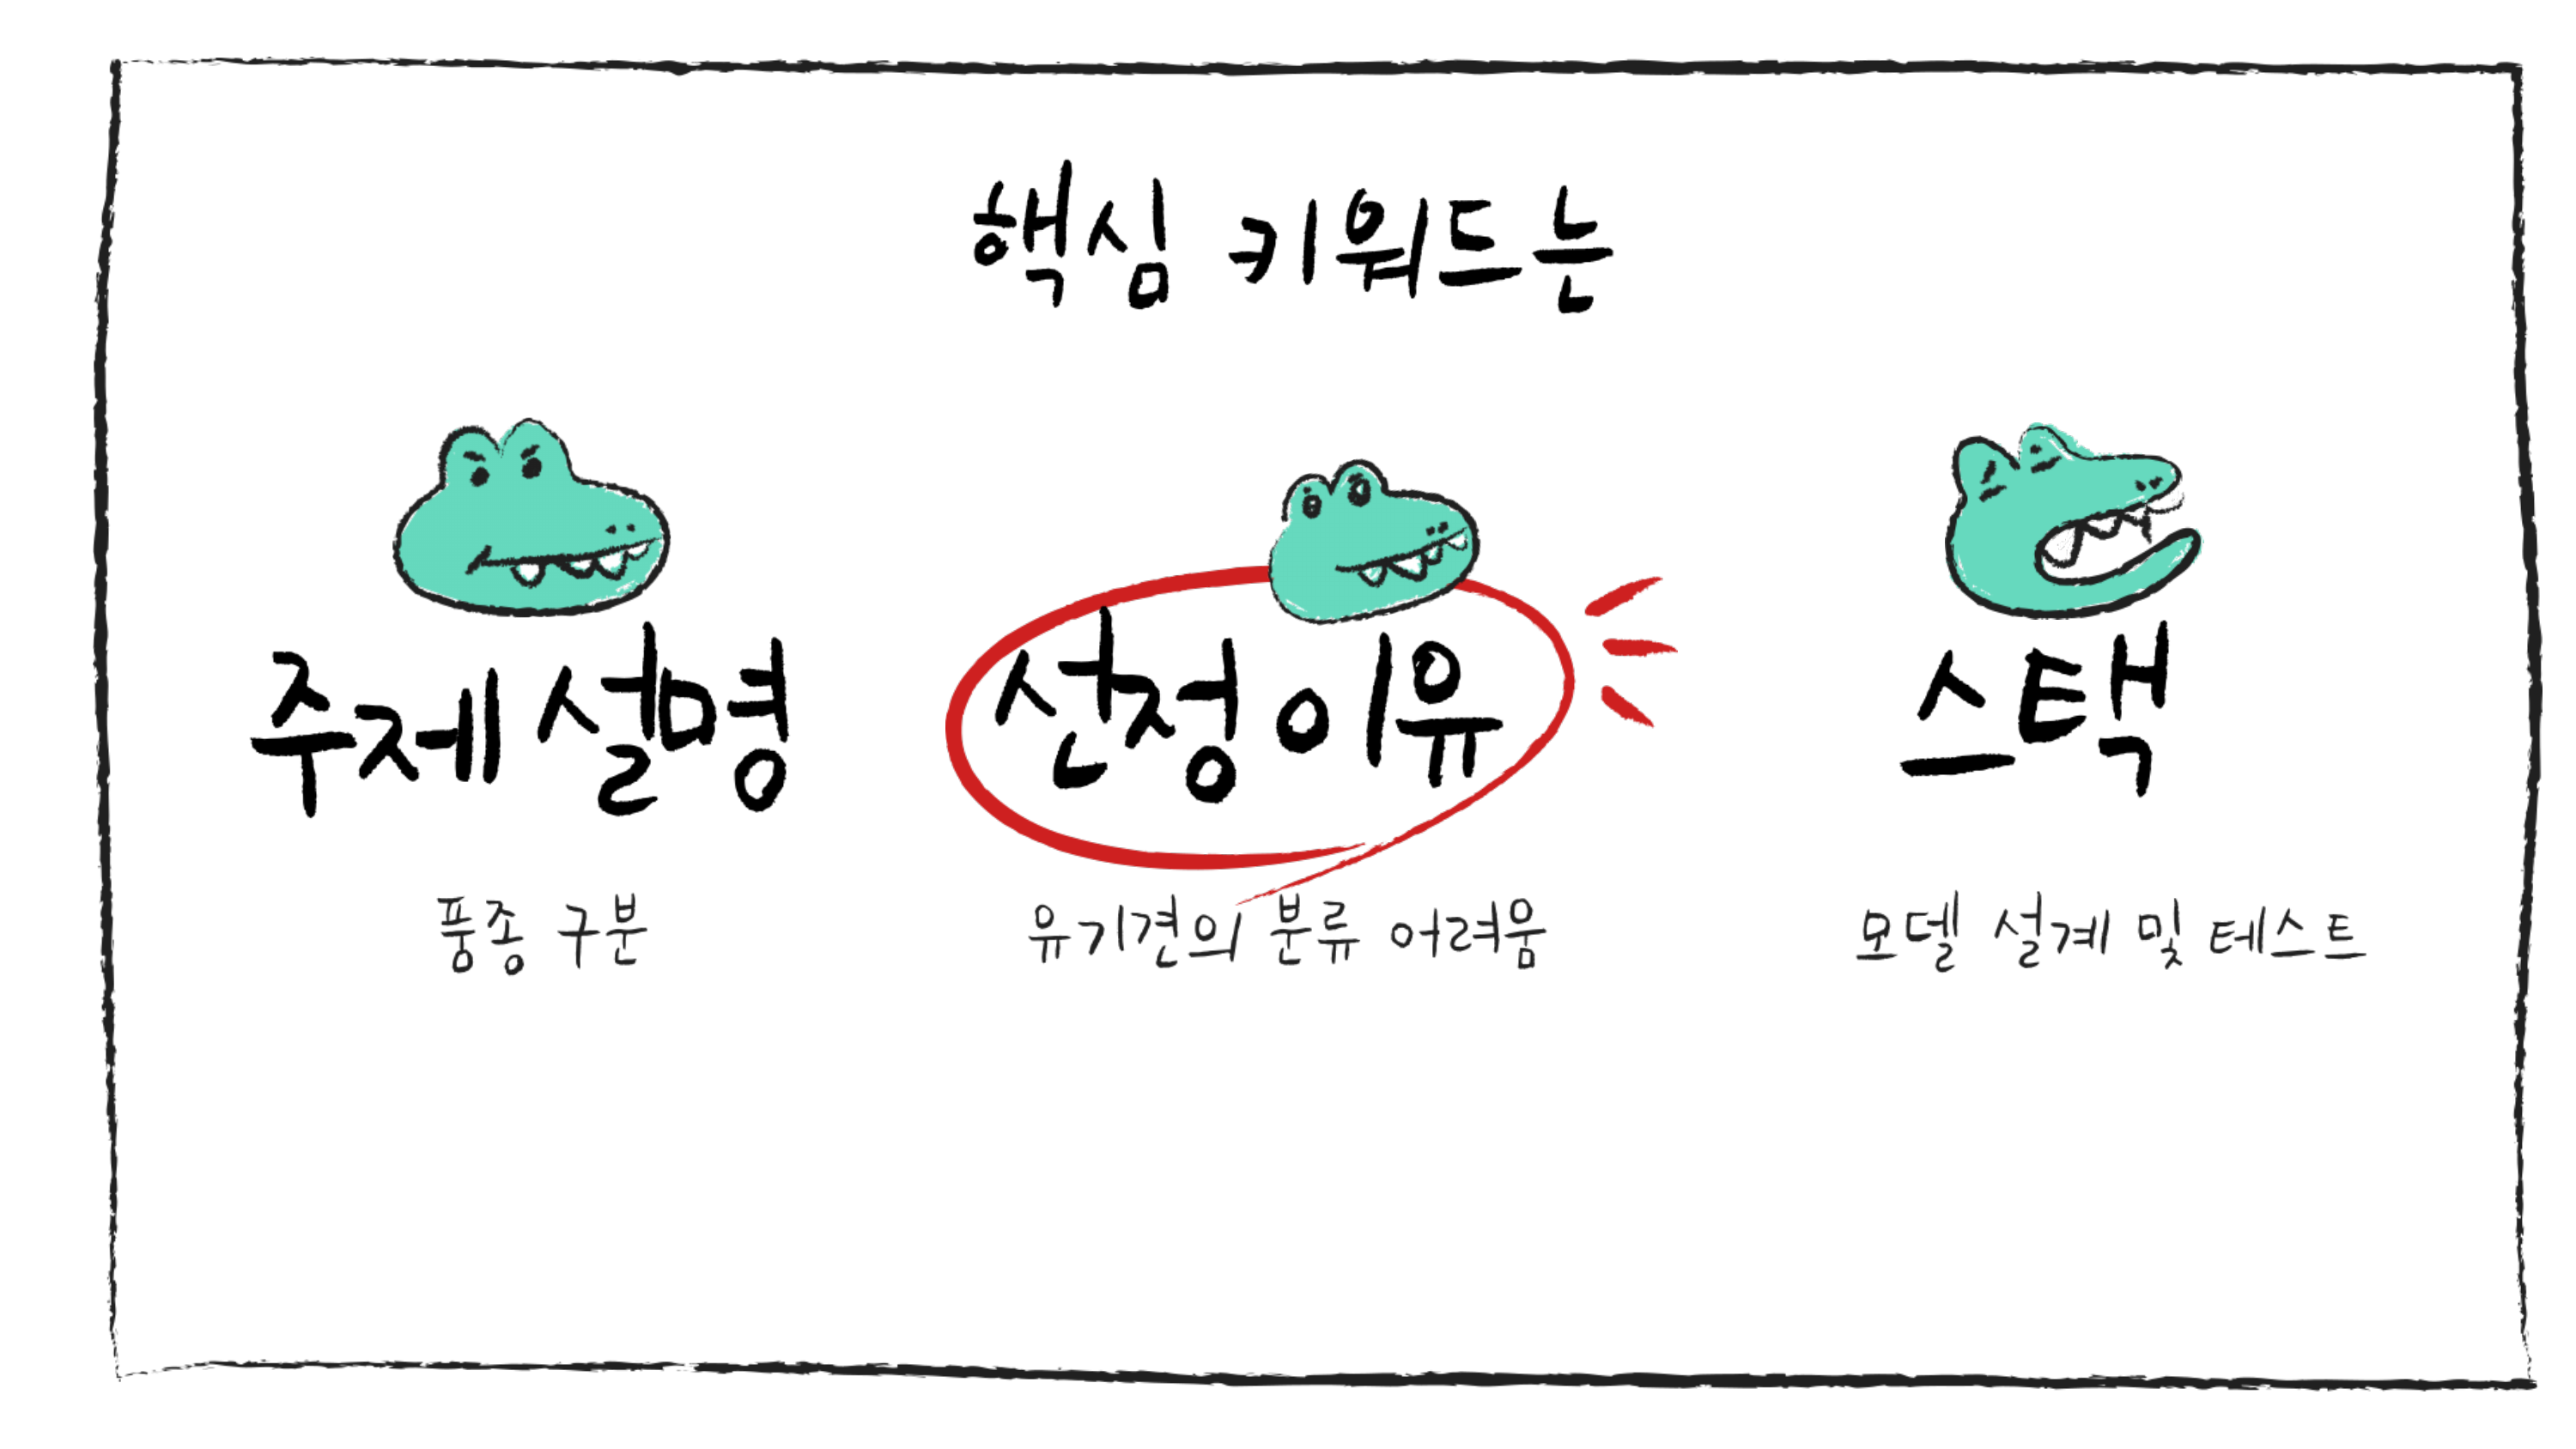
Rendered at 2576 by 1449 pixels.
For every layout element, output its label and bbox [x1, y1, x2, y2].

picture [603, 118, 1692, 423]
picture [1727, 547, 2408, 1028]
text_box [1945, 422, 2204, 620]
text_box [1604, 565, 1678, 906]
picture [174, 561, 888, 1028]
text_box [392, 416, 671, 618]
text_box [1261, 457, 1479, 618]
picture [920, 547, 1601, 1028]
text_box [92, 56, 2543, 1392]
